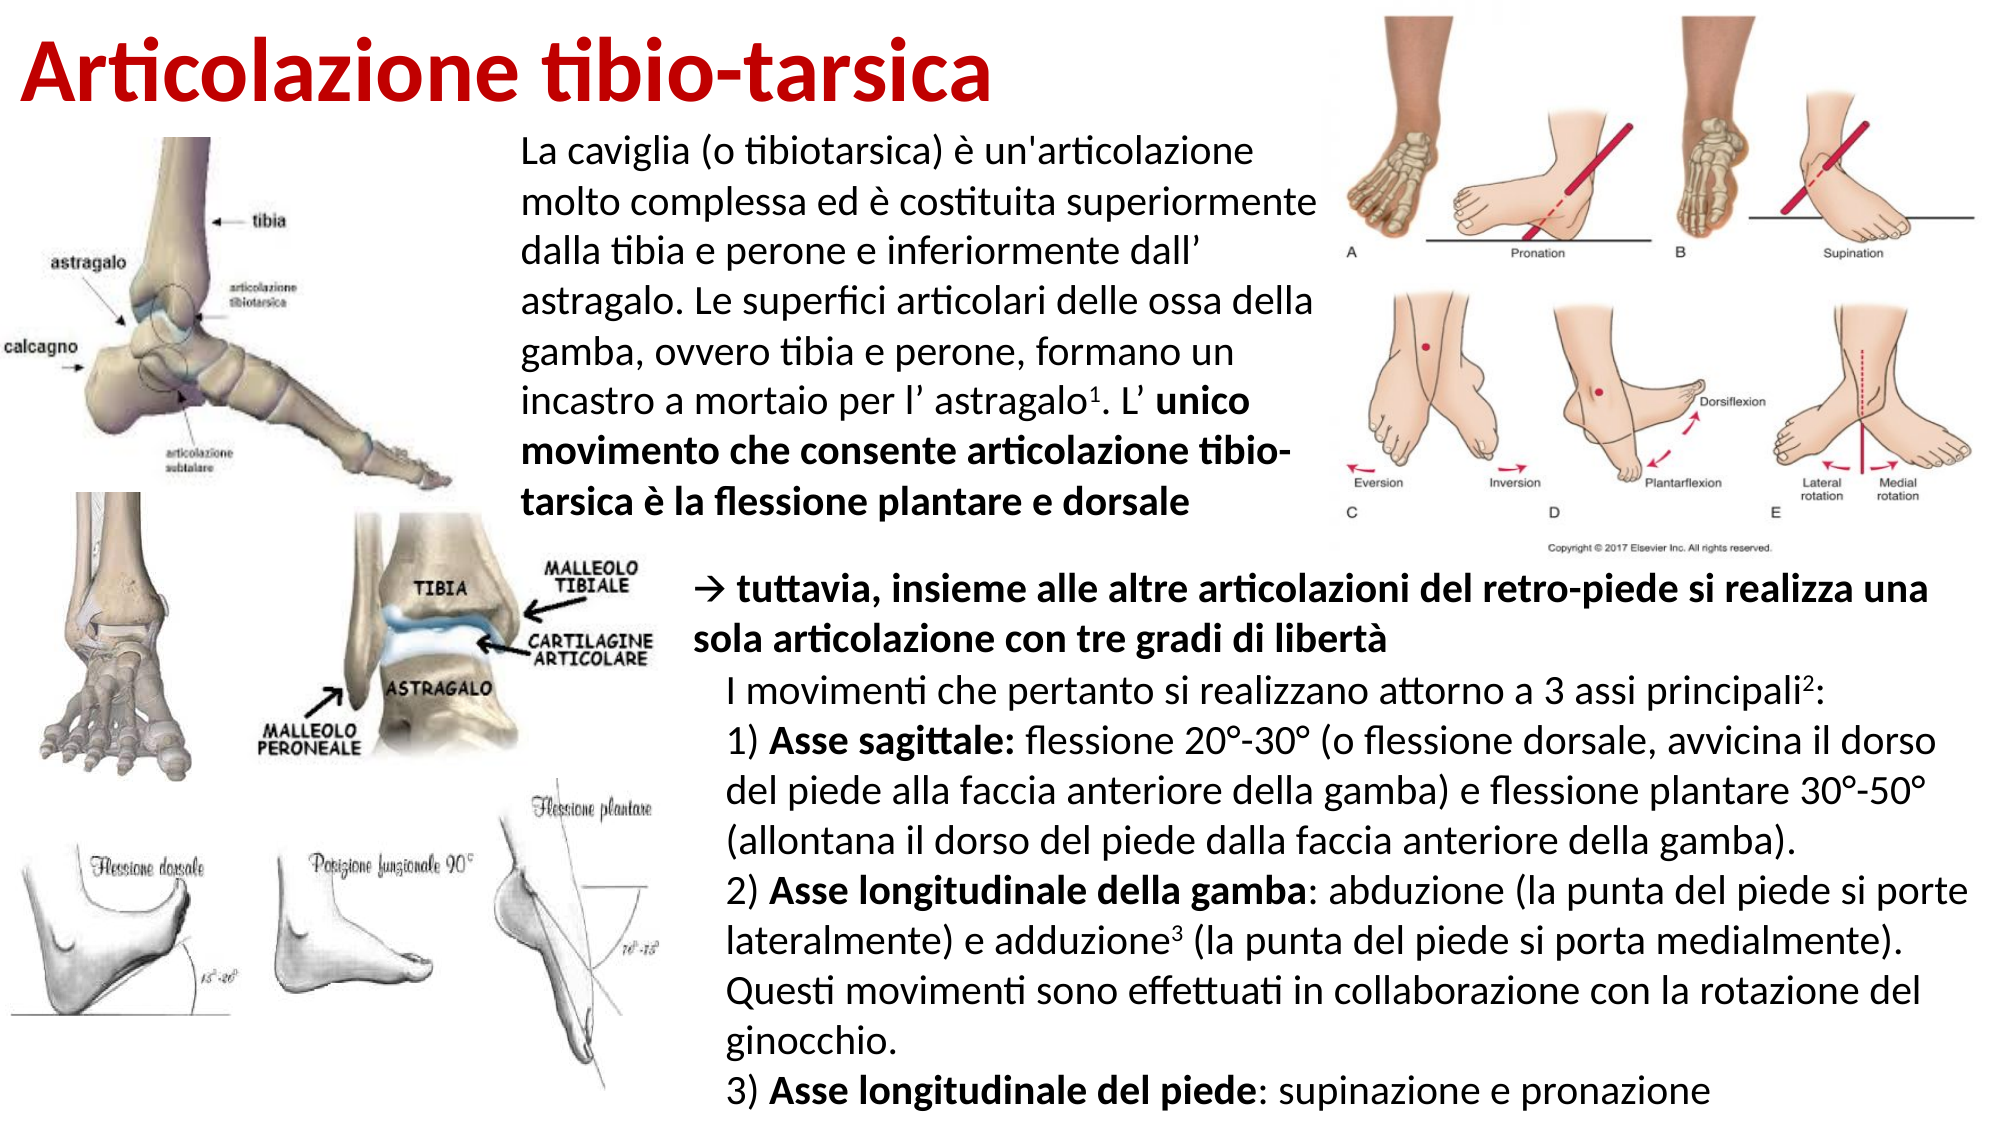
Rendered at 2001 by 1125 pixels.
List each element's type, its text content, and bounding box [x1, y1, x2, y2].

picture [0, 137, 679, 1111]
text_box I movimenti che pertanto si realizzano attorno a 3 assi principali2: 1) Asse sagittale: flessione 20°-30° (o flessione dorsale, avvicina il dorso del piede alla faccia anteriore della gamba) e flessione plantare 30°-50° (allontana il dorso del piede dalla faccia anteriore della gamba). 2) Asse longitudinale della gamba: abduzione (la punta del piede si porte lateralmente) e adduzione3 (la punta del piede si porta medialmente). Questi movimenti sono effettuati in collaborazione con la rotazione del ginocchio. 3) Asse longitudinale del piede: supinazione e pronazione [710, 669, 2000, 1125]
text_box 🡪 tuttavia, insieme alle altre articolazioni del retro-piede si realizza una sola articolazione con tre gradi di libertà [678, 553, 2000, 669]
picture [1321, 0, 2000, 563]
title Articolazione tibio-tarsica [5, 0, 1319, 181]
text_box La caviglia (o tibiotarsica) è un'articolazione molto complessa ed è costituita superiormente dalla tibia e perone e inferiormente dall’ astragalo. Le superfici articolari delle ossa della gamba, ovvero tibia e perone, formano un incastro a mortaio per l’ astragalo1. L’ unico movimento che consente articolazione tibio-tarsica è la flessione plantare e dorsale [505, 115, 1316, 531]
